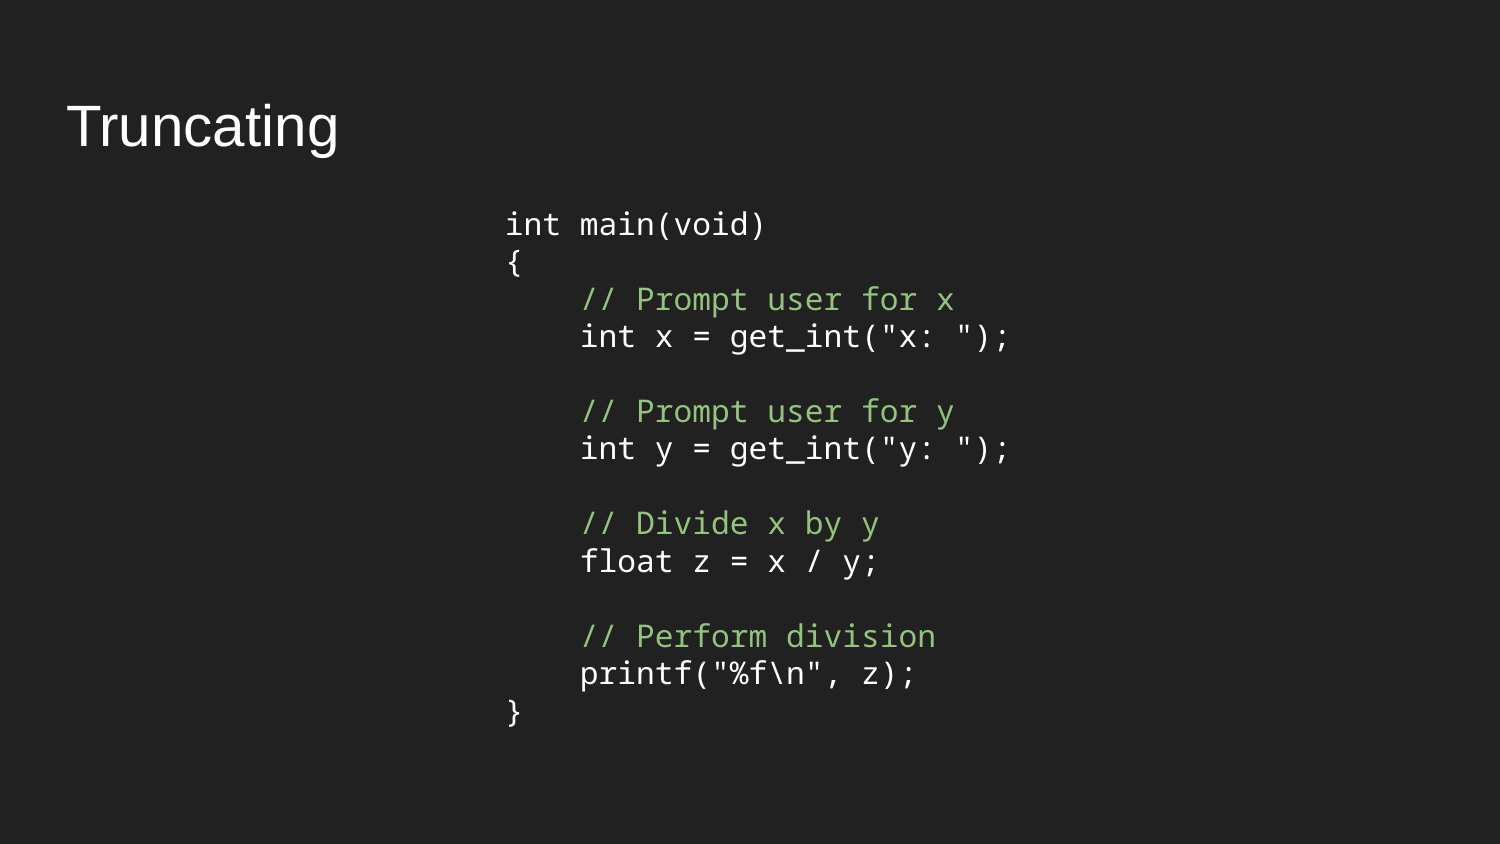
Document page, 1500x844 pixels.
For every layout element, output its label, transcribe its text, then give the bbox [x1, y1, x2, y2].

list int main(void) { // Prompt user for x int x = get_int("x: "); // Prompt user for y int y = get_int("y: "); // Divide x by y float z = x / y; // Perform division printf("%f\n", z); } [490, 189, 1399, 750]
title Truncating [51, 72, 1449, 167]
